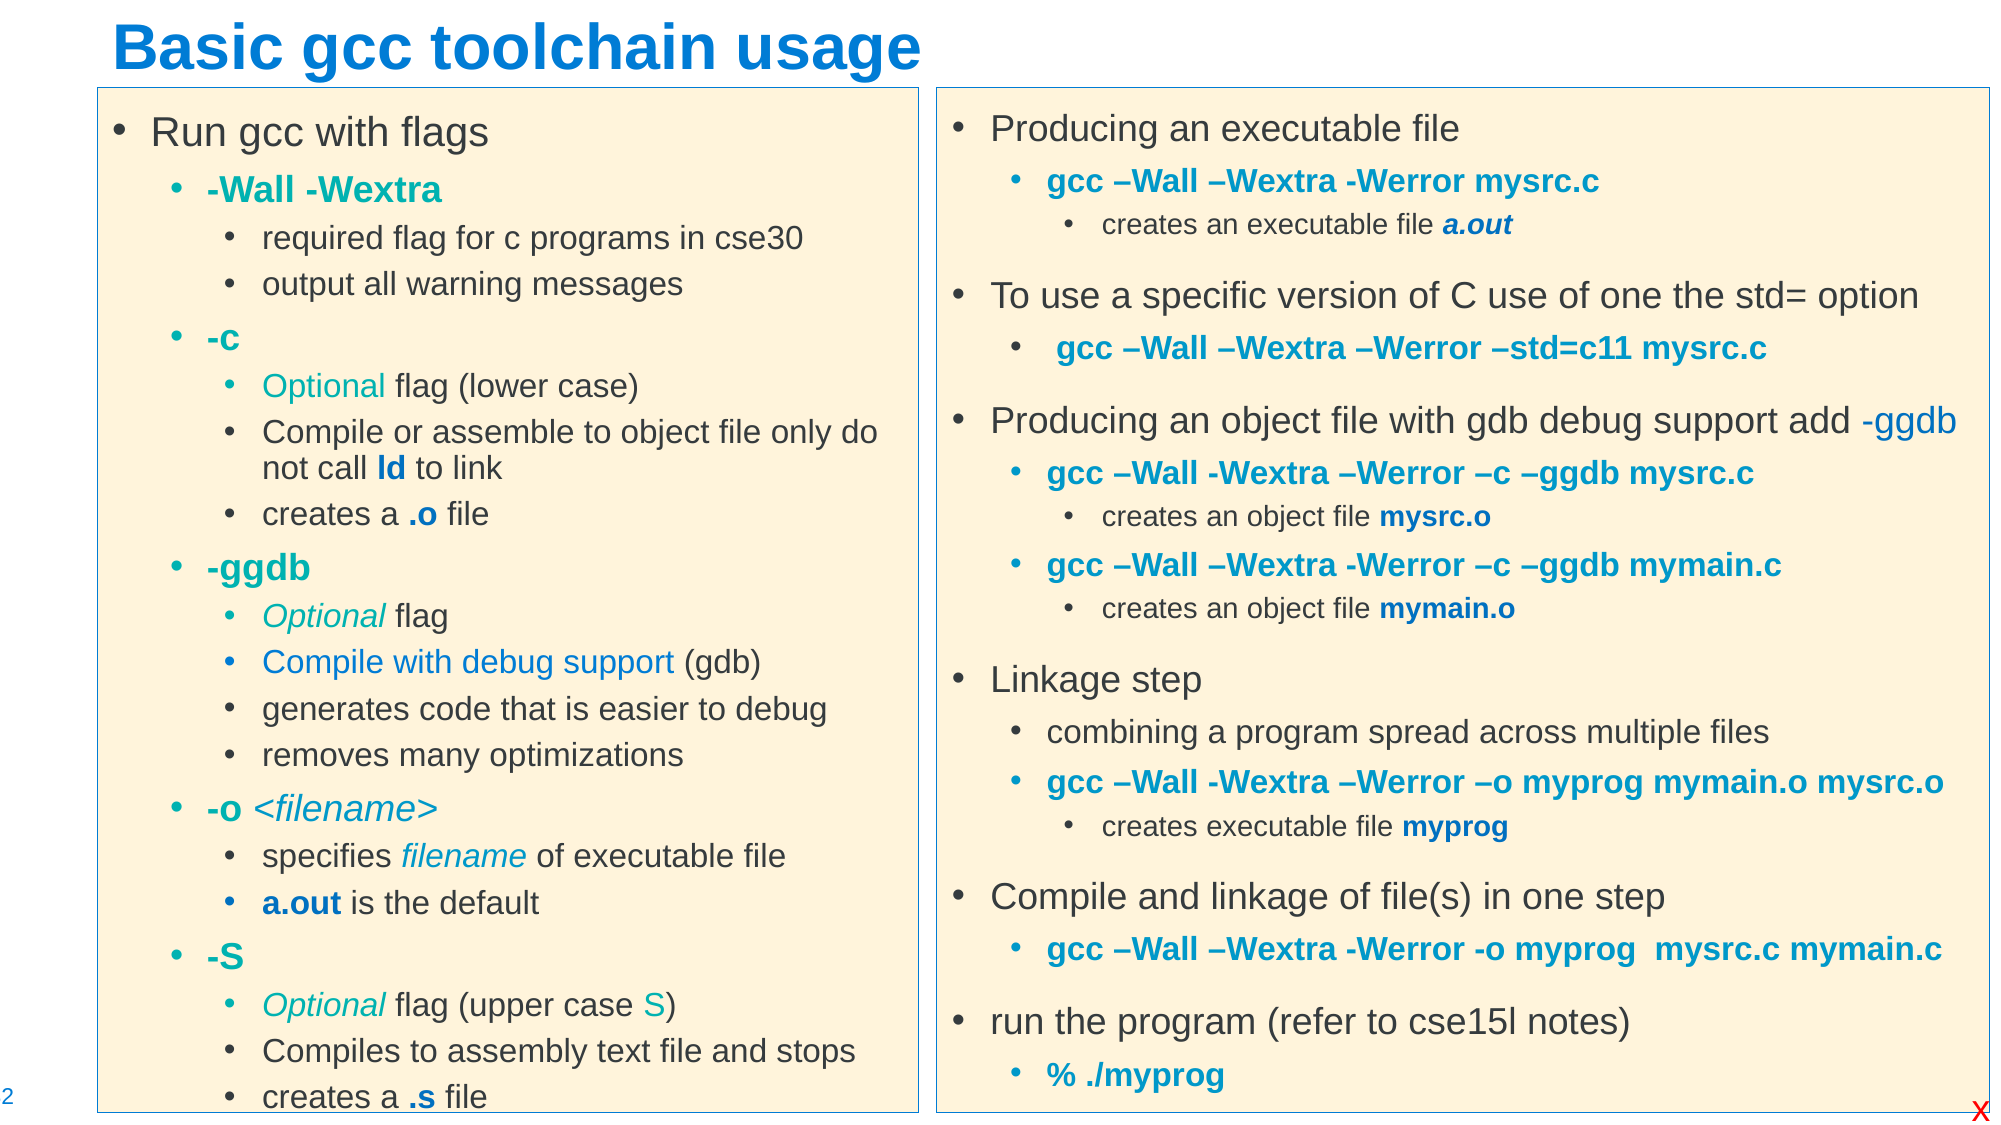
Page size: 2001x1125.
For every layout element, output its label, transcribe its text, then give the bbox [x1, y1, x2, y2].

list Run gcc with flags -Wall -Wextra required flag for c programs in cse30 output all warning messages -c Optional flag (lower case) Compile or assemble to object file only do not call ld to link creates a .o file -ggdb Optional flag Compile with debug support (gdb) generates code that is easier to debug removes many optimizations -o <filename> specifies filename of executable file a.out is the default -S Optional flag (upper case S) Compiles to assembly text file and stops creates a .s file [97, 90, 919, 1113]
text_box x [1956, 1076, 2000, 1125]
title Basic gcc toolchain usage [97, 21, 1822, 90]
list Producing an executable file gcc –Wall –Wextra -Werror mysrc.c creates an executable file a.out To use a specific version of C use of one the std= option gcc –Wall –Wextra –Werror –std=c11 mysrc.c Producing an object file with gdb debug support add -ggdb gcc –Wall -Wextra –Werror –c –ggdb mysrc.c creates an object file mysrc.o gcc –Wall –Wextra -Werror –c –ggdb mymain.c creates an object file mymain.o Linkage step combining a program spread across multiple files gcc –Wall -Wextra –Werror –o myprog mymain.o mysrc.o creates executable file myprog Compile and linkage of file(s) in one step gcc –Wall –Wextra -Werror -o myprog mysrc.c mymain.c run the program (refer to cse15l notes) % ./myprog [936, 87, 1990, 1113]
